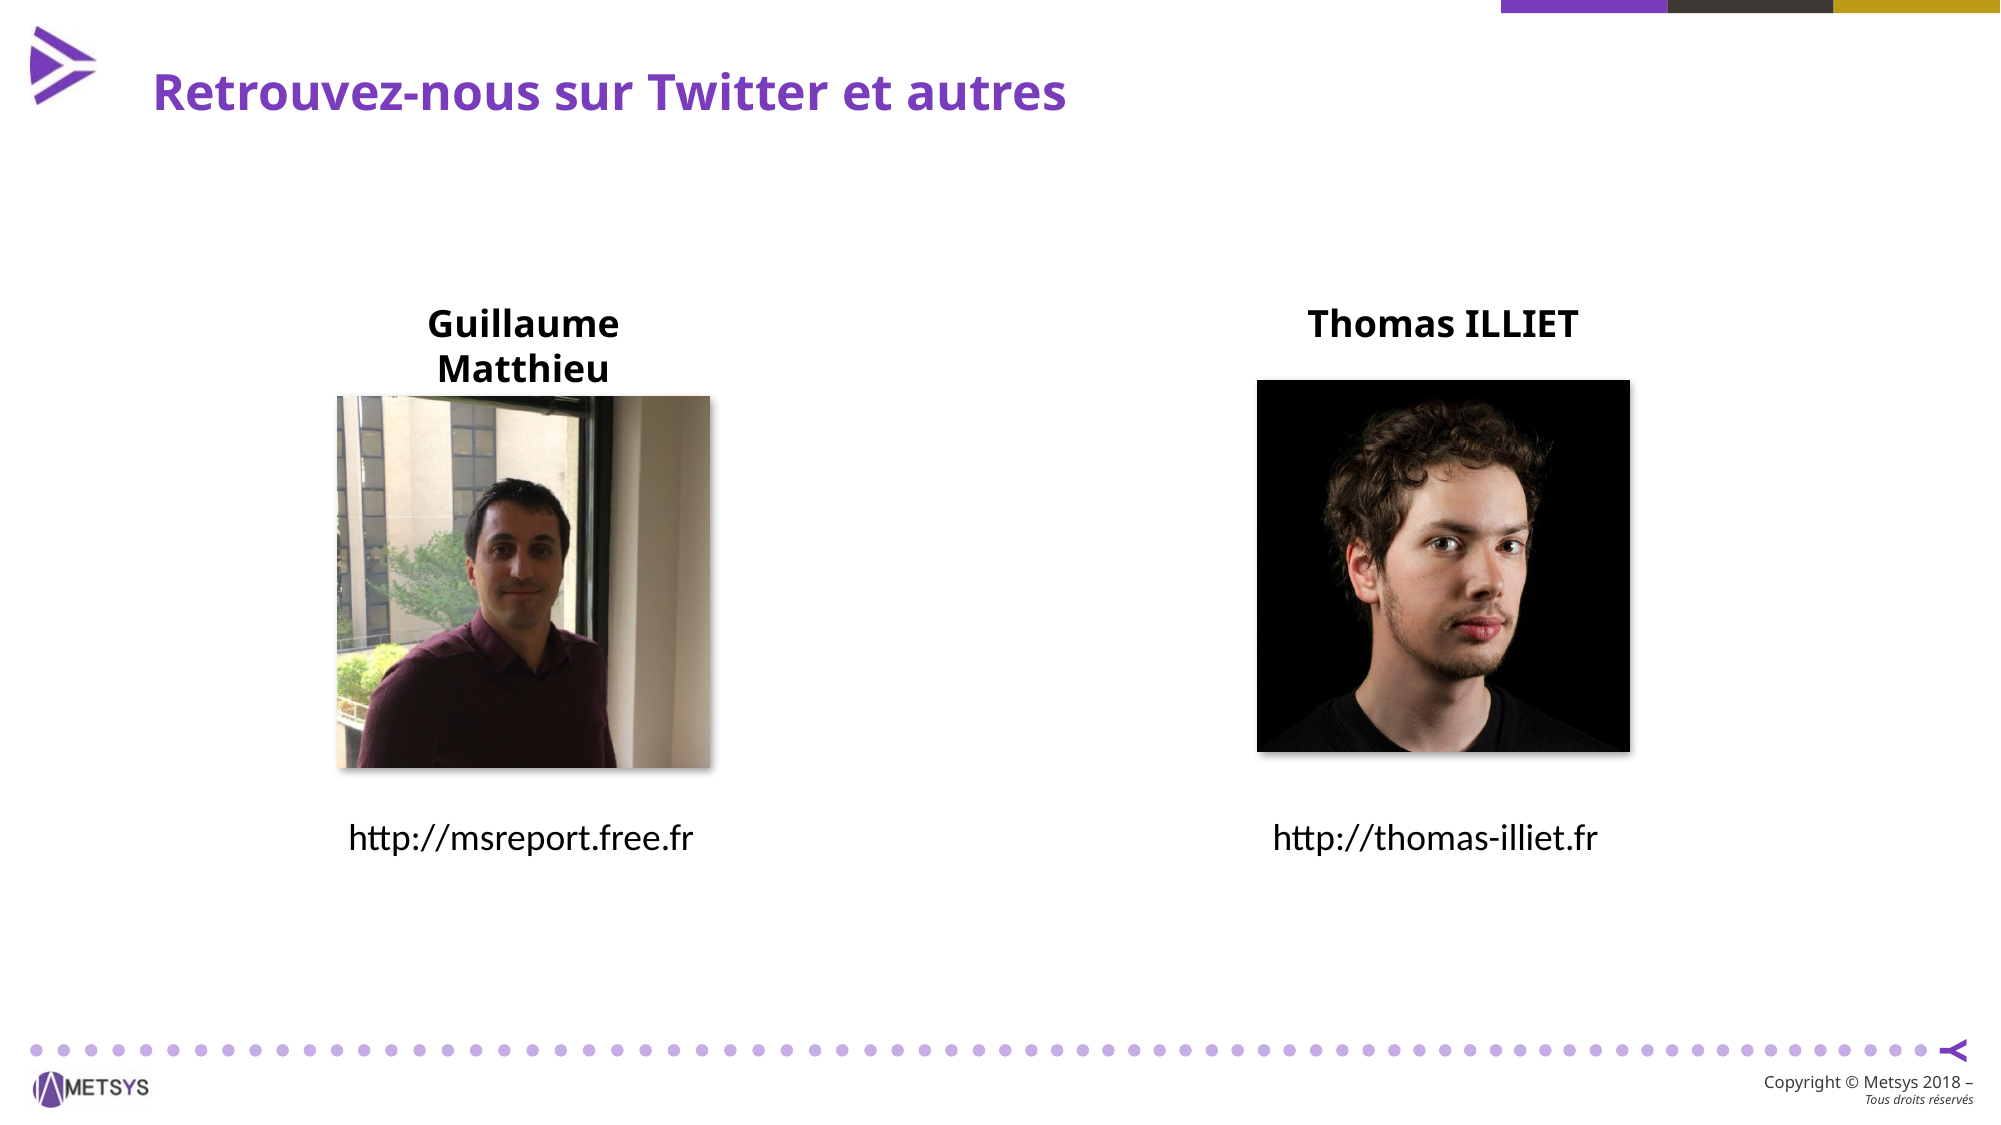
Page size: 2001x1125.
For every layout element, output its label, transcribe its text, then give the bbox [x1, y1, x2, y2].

text_box Thomas ILLIET [1257, 292, 1630, 353]
text_box Guillaume Matthieu [337, 292, 710, 396]
title Retrouvez-nous sur Twitter et autres [137, 59, 1863, 120]
text_box http://msreport.free.fr [333, 805, 714, 866]
picture [25, 1067, 153, 1113]
text_box http://thomas-illiet.fr [1257, 805, 1630, 866]
picture [1257, 380, 1630, 752]
picture [337, 396, 710, 768]
picture [30, 26, 98, 105]
